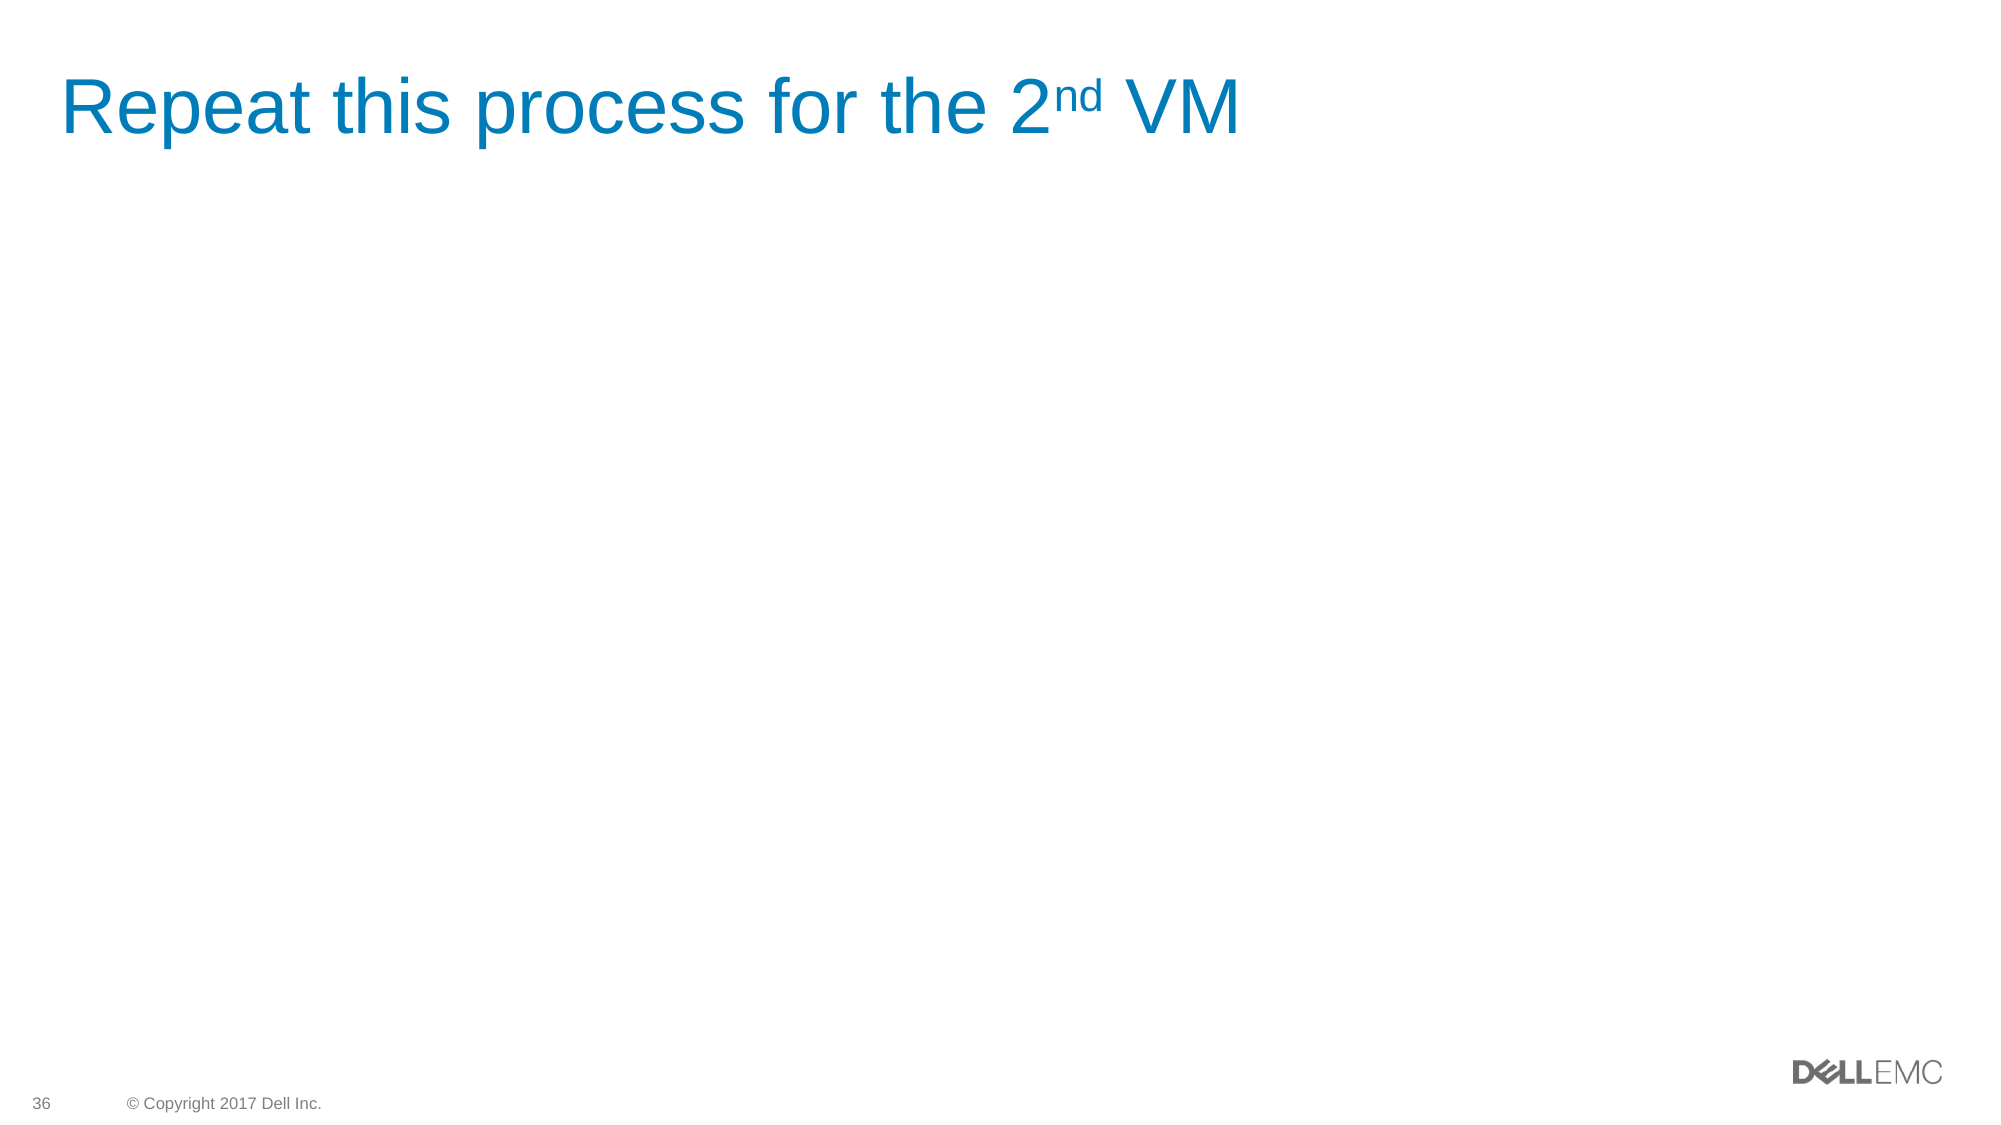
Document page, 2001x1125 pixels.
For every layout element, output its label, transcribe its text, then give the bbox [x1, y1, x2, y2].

picture [1793, 1058, 1942, 1085]
title Repeat this process for the 2nd VM [60, 59, 1800, 200]
